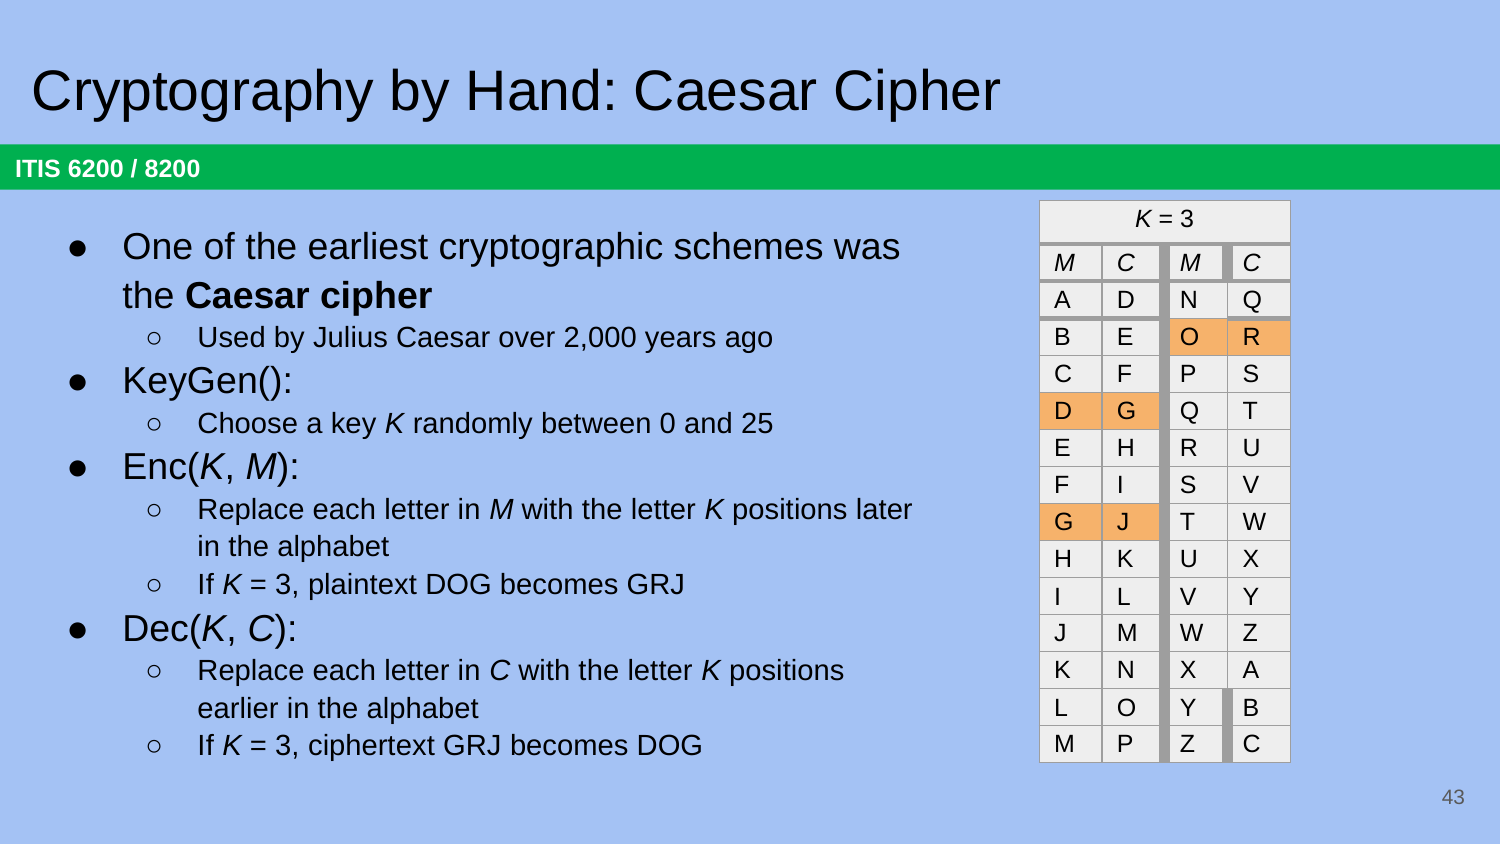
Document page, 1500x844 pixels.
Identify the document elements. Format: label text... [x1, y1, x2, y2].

table_cell T [1170, 504, 1227, 540]
table_cell W [1170, 615, 1227, 651]
table_cell J [1103, 504, 1159, 540]
table_cell M [1040, 726, 1101, 762]
table_cell A [1040, 283, 1101, 316]
table_cell V [1170, 578, 1227, 614]
table_cell H [1040, 541, 1101, 577]
table_cell X [1228, 541, 1290, 577]
table_cell B [1040, 321, 1101, 355]
table_cell Z [1228, 615, 1290, 651]
table_cell K [1103, 541, 1159, 577]
table_cell M [1103, 615, 1159, 651]
table_cell B [1233, 689, 1290, 725]
table_cell G [1040, 504, 1101, 540]
table_cell I [1103, 467, 1159, 503]
table_cell P [1170, 356, 1227, 392]
table_cell C [1233, 726, 1290, 762]
table_cell D [1040, 393, 1101, 429]
table_cell U [1228, 430, 1290, 466]
table_cell S [1170, 467, 1227, 503]
table_cell C [1040, 356, 1101, 392]
table_cell O [1170, 319, 1227, 355]
table_cell C [1233, 246, 1290, 279]
table_cell Z [1170, 726, 1222, 762]
slide_number 43 [1389, 764, 1480, 830]
table_cell L [1103, 578, 1159, 614]
table_cell N [1103, 652, 1159, 688]
table_cell R [1228, 321, 1290, 355]
table_cell J [1040, 615, 1101, 651]
table_cell E [1103, 321, 1159, 355]
title Cryptography by Hand: Caesar Cipher [16, 44, 1415, 139]
table_cell Y [1228, 578, 1290, 614]
table_cell P [1103, 726, 1159, 762]
table_cell K [1040, 652, 1101, 688]
table_cell A [1228, 652, 1290, 688]
table_cell D [1103, 283, 1159, 316]
table_cell Q [1170, 393, 1227, 429]
table_cell S [1228, 356, 1290, 392]
table_cell E [1040, 430, 1101, 466]
table_cell U [1170, 541, 1227, 577]
table_cell N [1170, 283, 1227, 318]
table_cell X [1170, 652, 1227, 688]
list One of the earliest cryptographic schemes was the Caesar cipher Used by Julius Caesar over 2,000 years ago KeyGen(): Choose a key K randomly between 0 and 25 Enc(K, M): Replace each letter in M with the letter K positions later in the alphabet If K = 3, plaintext DOG becomes GRJ Dec(K, C): Replace each letter in C with the letter K positions earlier in the alphabet If K = 3, ciphertext GRJ becomes DOG [32, 204, 940, 823]
table_cell Y [1170, 689, 1222, 725]
table_cell F [1103, 356, 1159, 392]
table_cell R [1170, 430, 1227, 466]
table_cell Q [1228, 283, 1290, 316]
table_cell G [1103, 393, 1159, 429]
table_cell F [1040, 467, 1101, 503]
table_cell O [1103, 689, 1159, 725]
table_cell W [1228, 504, 1290, 540]
table_cell I [1040, 578, 1101, 614]
table_cell V [1228, 467, 1290, 503]
table_cell T [1228, 393, 1290, 429]
table_cell M [1040, 246, 1101, 279]
table_header K = 3 [1040, 201, 1290, 242]
table_cell L [1040, 689, 1101, 725]
table_cell C [1103, 246, 1159, 279]
table_cell H [1103, 430, 1159, 466]
table_cell M [1170, 246, 1222, 279]
